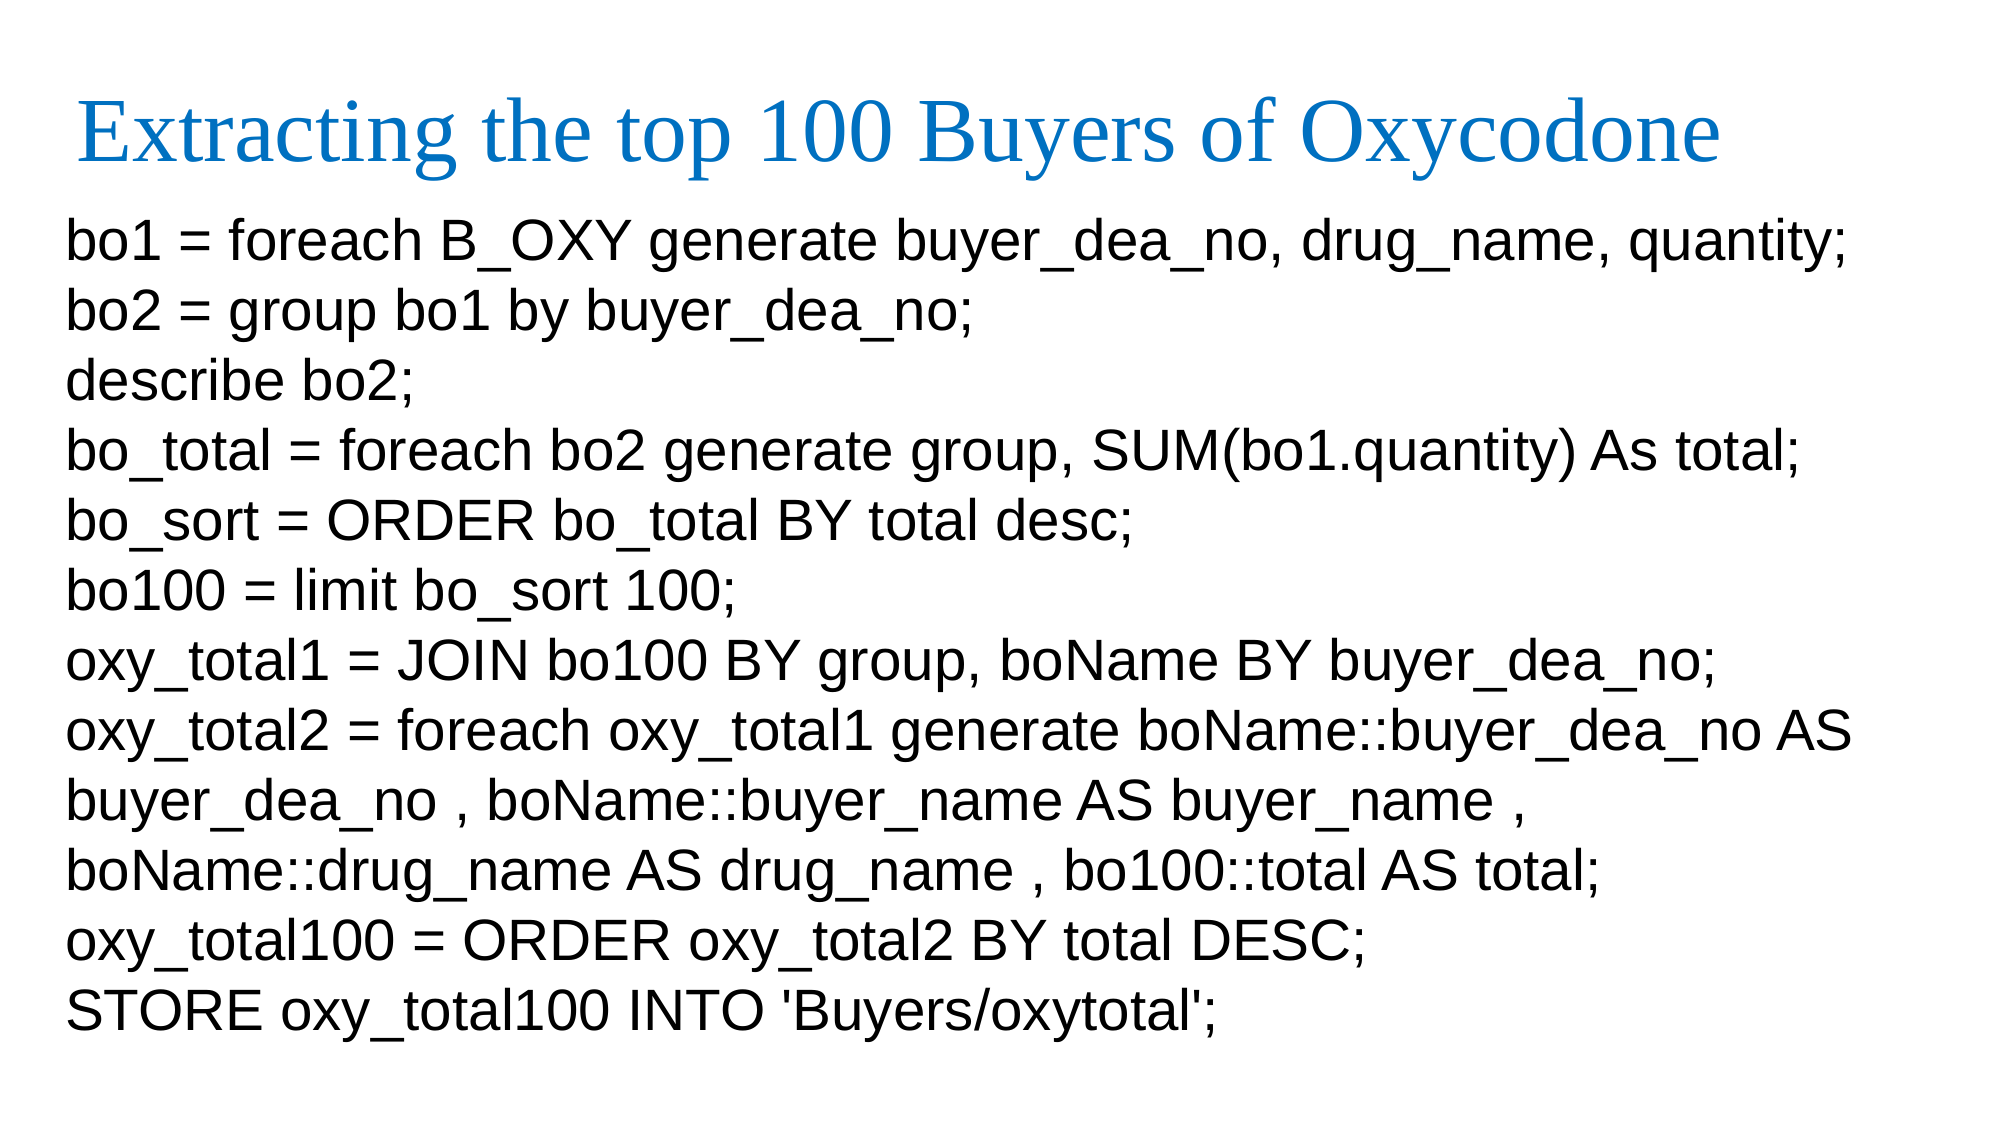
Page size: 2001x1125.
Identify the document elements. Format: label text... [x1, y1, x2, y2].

title Extracting the top 100 Buyers of Oxycodone [61, 22, 1787, 195]
text_box bo1 = foreach B_OXY generate buyer_dea_no, drug_name, quantity; bo2 = group bo1 by buyer_dea_no; describe bo2; bo_total = foreach bo2 generate group, SUM(bo1.quantity) As total; bo_sort = ORDER bo_total BY total desc; bo100 = limit bo_sort 100; oxy_total1 = JOIN bo100 BY group, boName BY buyer_dea_no; oxy_total2 = foreach oxy_total1 generate boName::buyer_dea_no AS buyer_dea_no , boName::buyer_name AS buyer_name , boName::drug_name AS drug_name , bo100::total AS total; oxy_total100 = ORDER oxy_total2 BY total DESC; STORE oxy_total100 INTO 'Buyers/oxytotal'; [50, 195, 1950, 1050]
